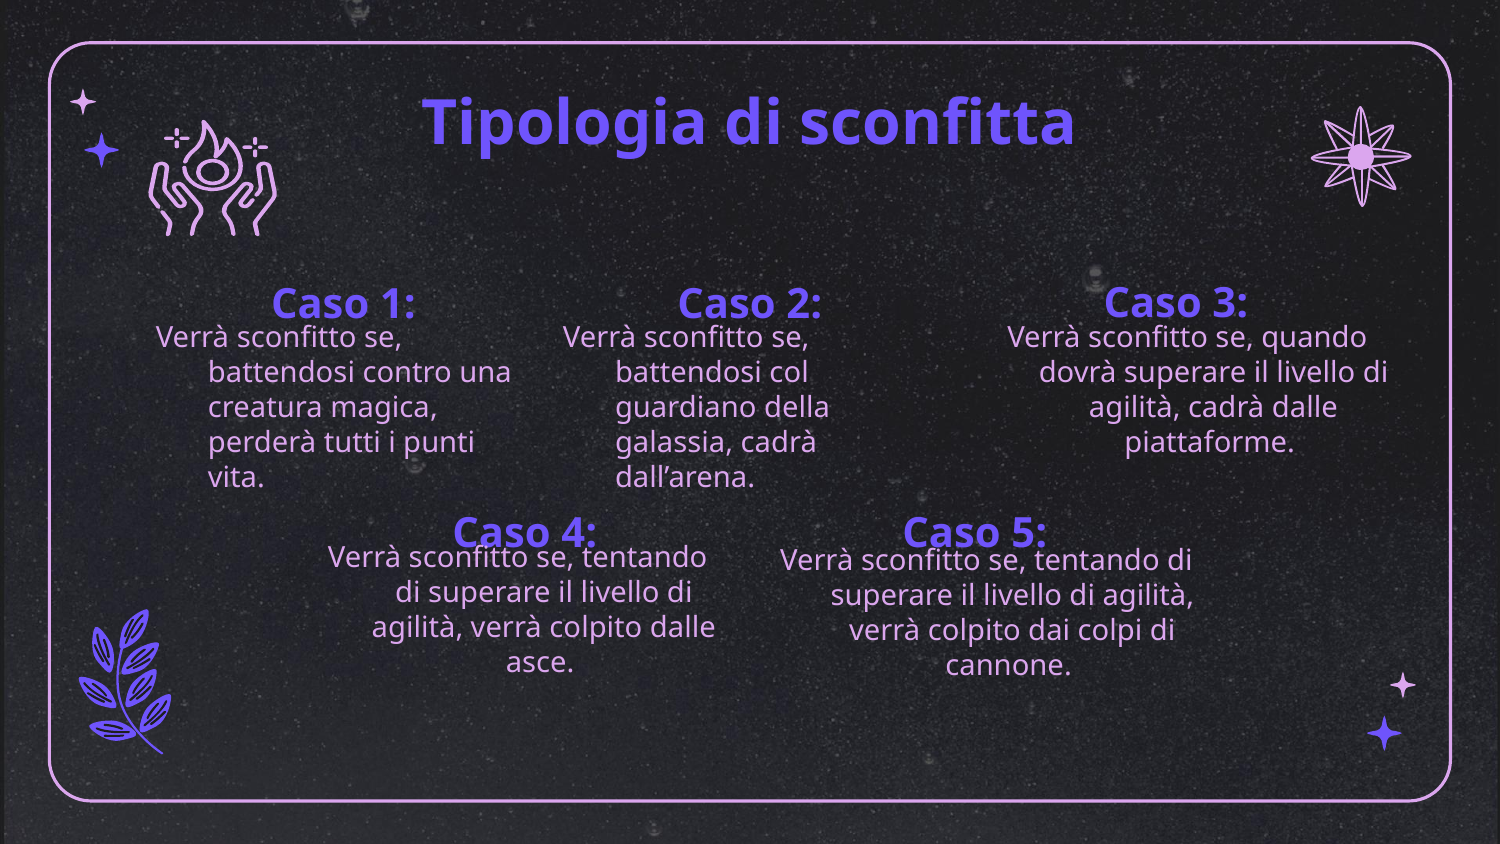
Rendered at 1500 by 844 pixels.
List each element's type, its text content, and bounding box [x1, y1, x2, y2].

title Caso 3: [1013, 257, 1339, 345]
text_box Verrà sconfitto se, tentando di superare il livello di agilità, verrà colpito dalle asce. [275, 568, 738, 648]
subtitle Verrà sconfitto se, battendosi contro una creatura magica, perderà tutti i punti vita. [117, 340, 547, 472]
subtitle Verrà sconfitto se, battendosi col guardiano della galassia, cadrà dall’arena. [525, 342, 946, 470]
text_box Caso 5: [812, 487, 1138, 571]
title Caso 1: [180, 258, 507, 340]
title Tipologia di sconfitta [118, 72, 1382, 167]
title Caso 2: [587, 258, 913, 342]
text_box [147, 119, 278, 237]
subtitle Verrà sconfitto se, quando dovrà superare il livello di agilità, cadrà dalle piattaforme. [945, 348, 1407, 429]
text_box Verrà sconfitto se, tentando di superare il livello di agilità, verrà colpito dai colpi di cannone. [727, 571, 1223, 652]
text_box Caso 4: [362, 487, 688, 568]
picture [0, 0, 1500, 844]
